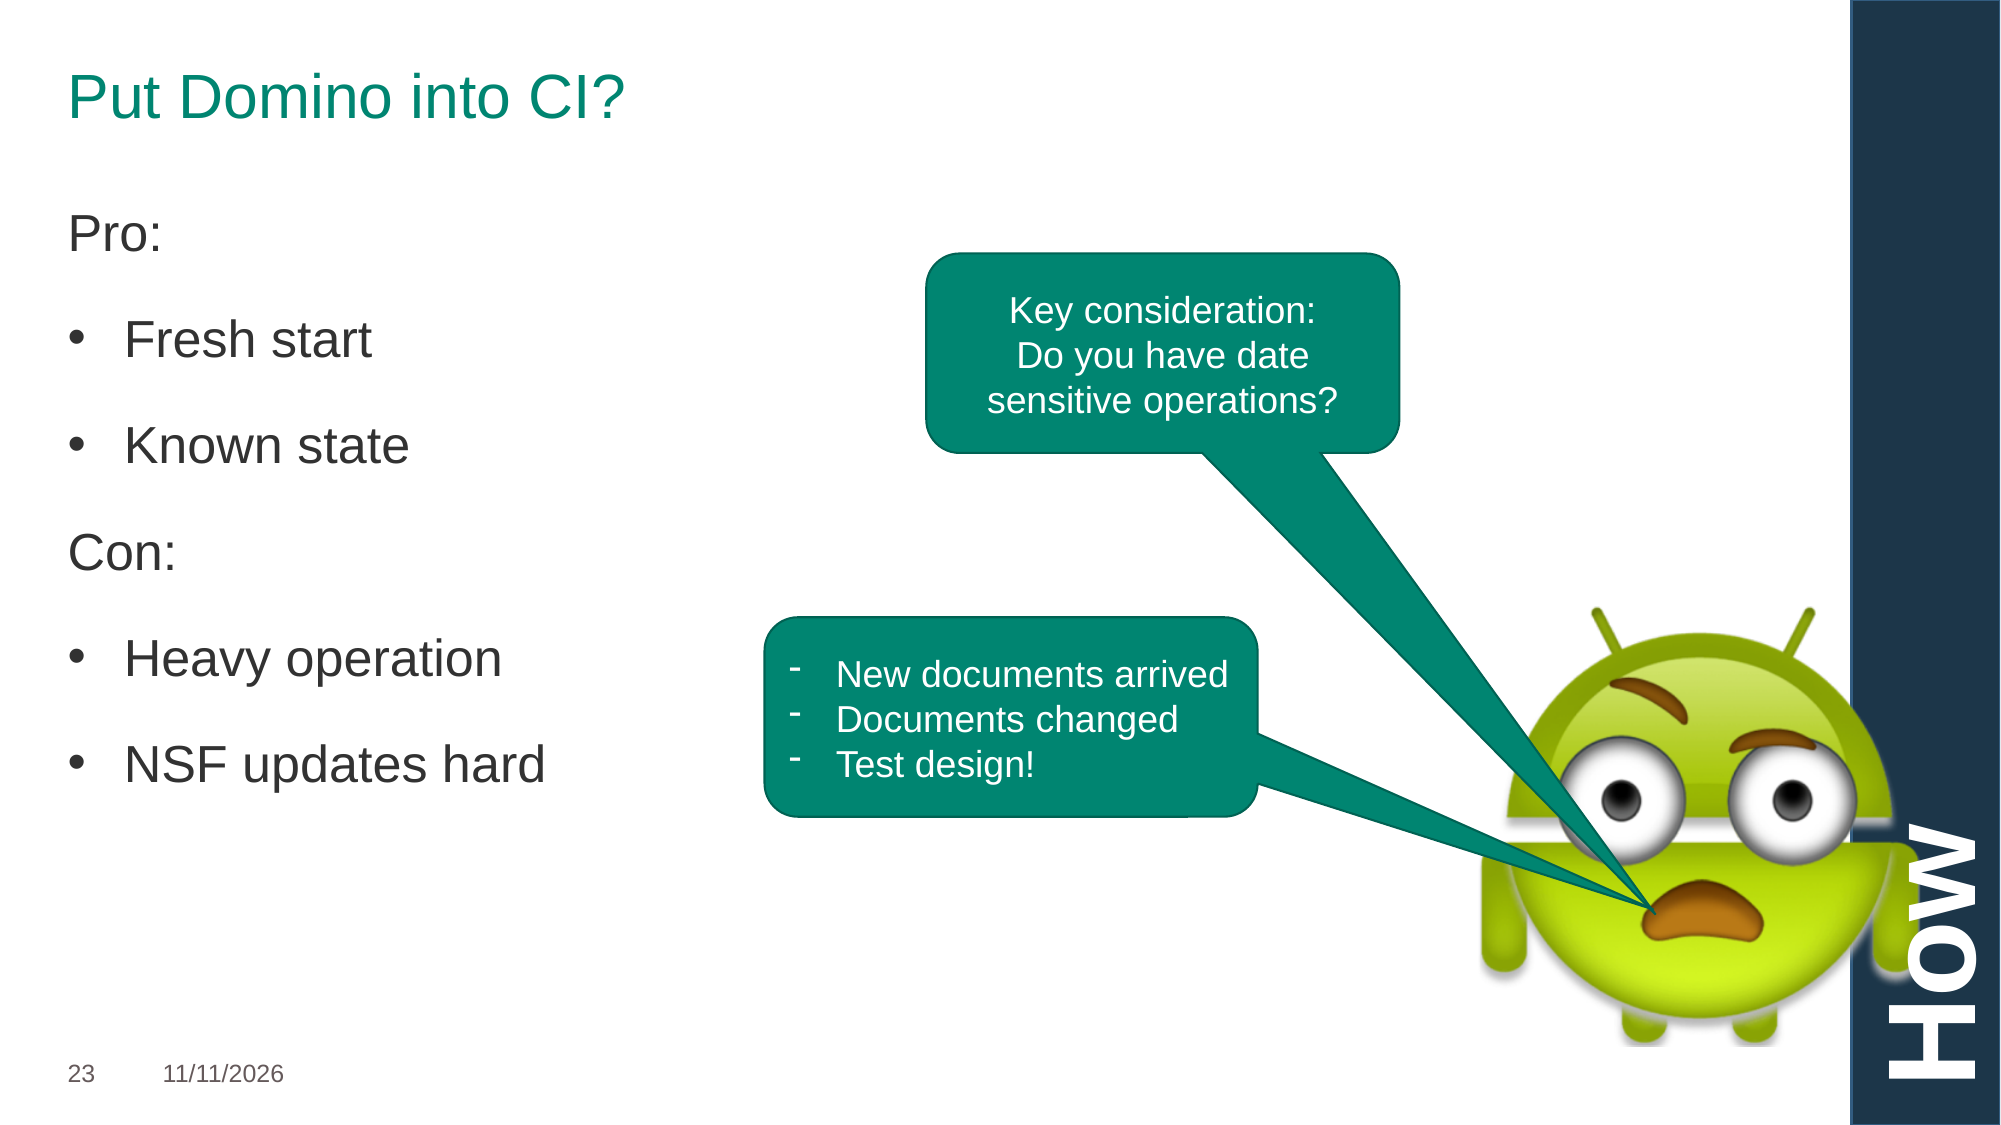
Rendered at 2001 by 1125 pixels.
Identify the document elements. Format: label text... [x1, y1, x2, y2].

text_box Key consideration: Do you have date sensitive operations? [925, 252, 1401, 655]
list Pro: Fresh start Known state Con: Heavy operation NSF updates hard [52, 197, 1578, 988]
text_box New documents arrived Documents changed Test design! [763, 616, 1399, 830]
picture [1399, 508, 2000, 1125]
list Put Domino into CI? [52, 56, 1578, 143]
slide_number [147, 1042, 598, 1103]
slide_number 23 [52, 1042, 147, 1103]
